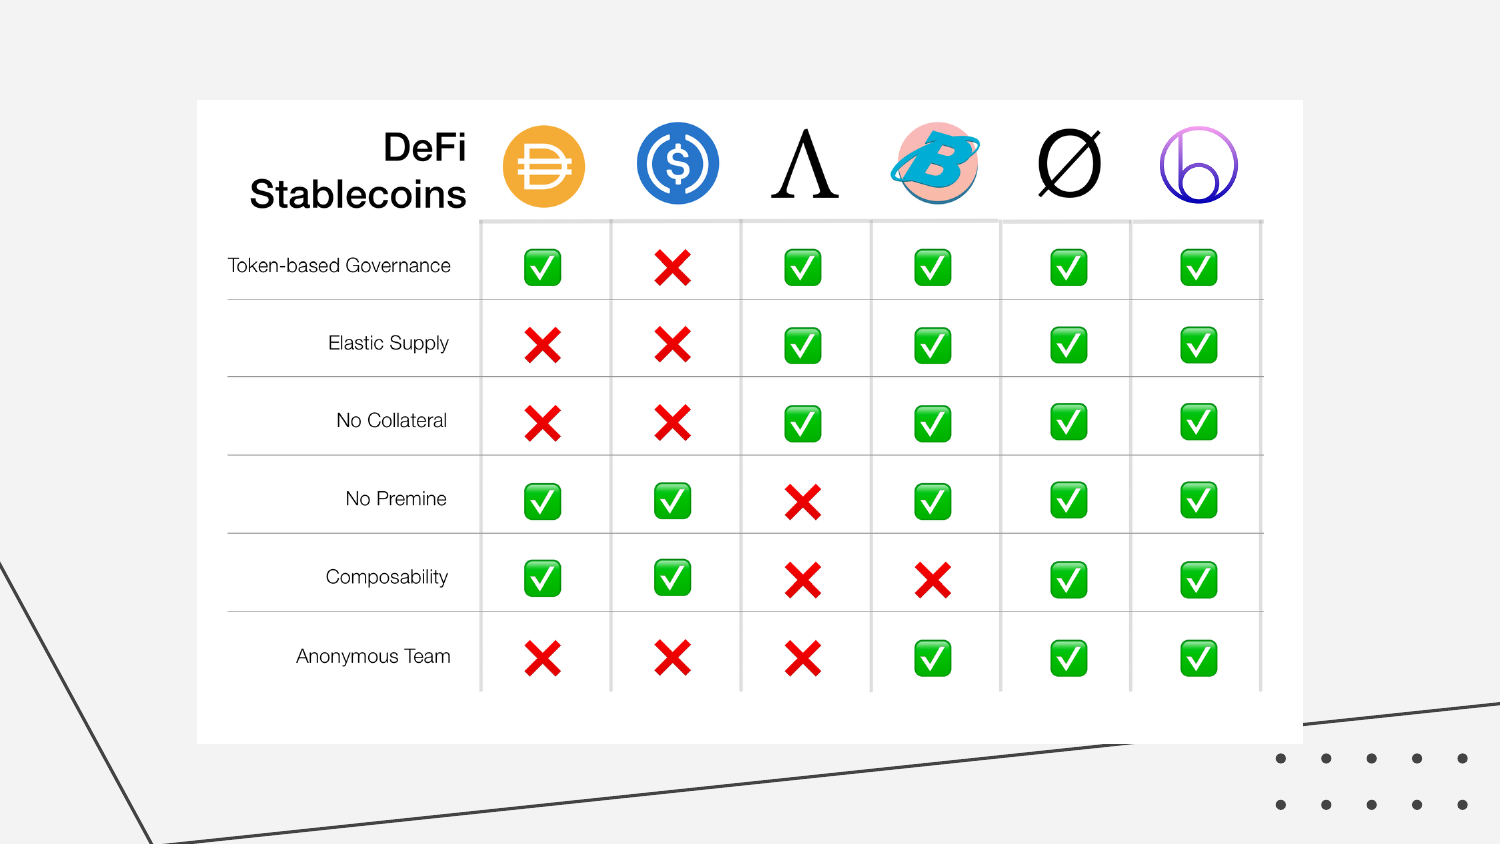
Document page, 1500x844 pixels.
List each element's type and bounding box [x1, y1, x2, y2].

picture [196, 100, 1304, 744]
